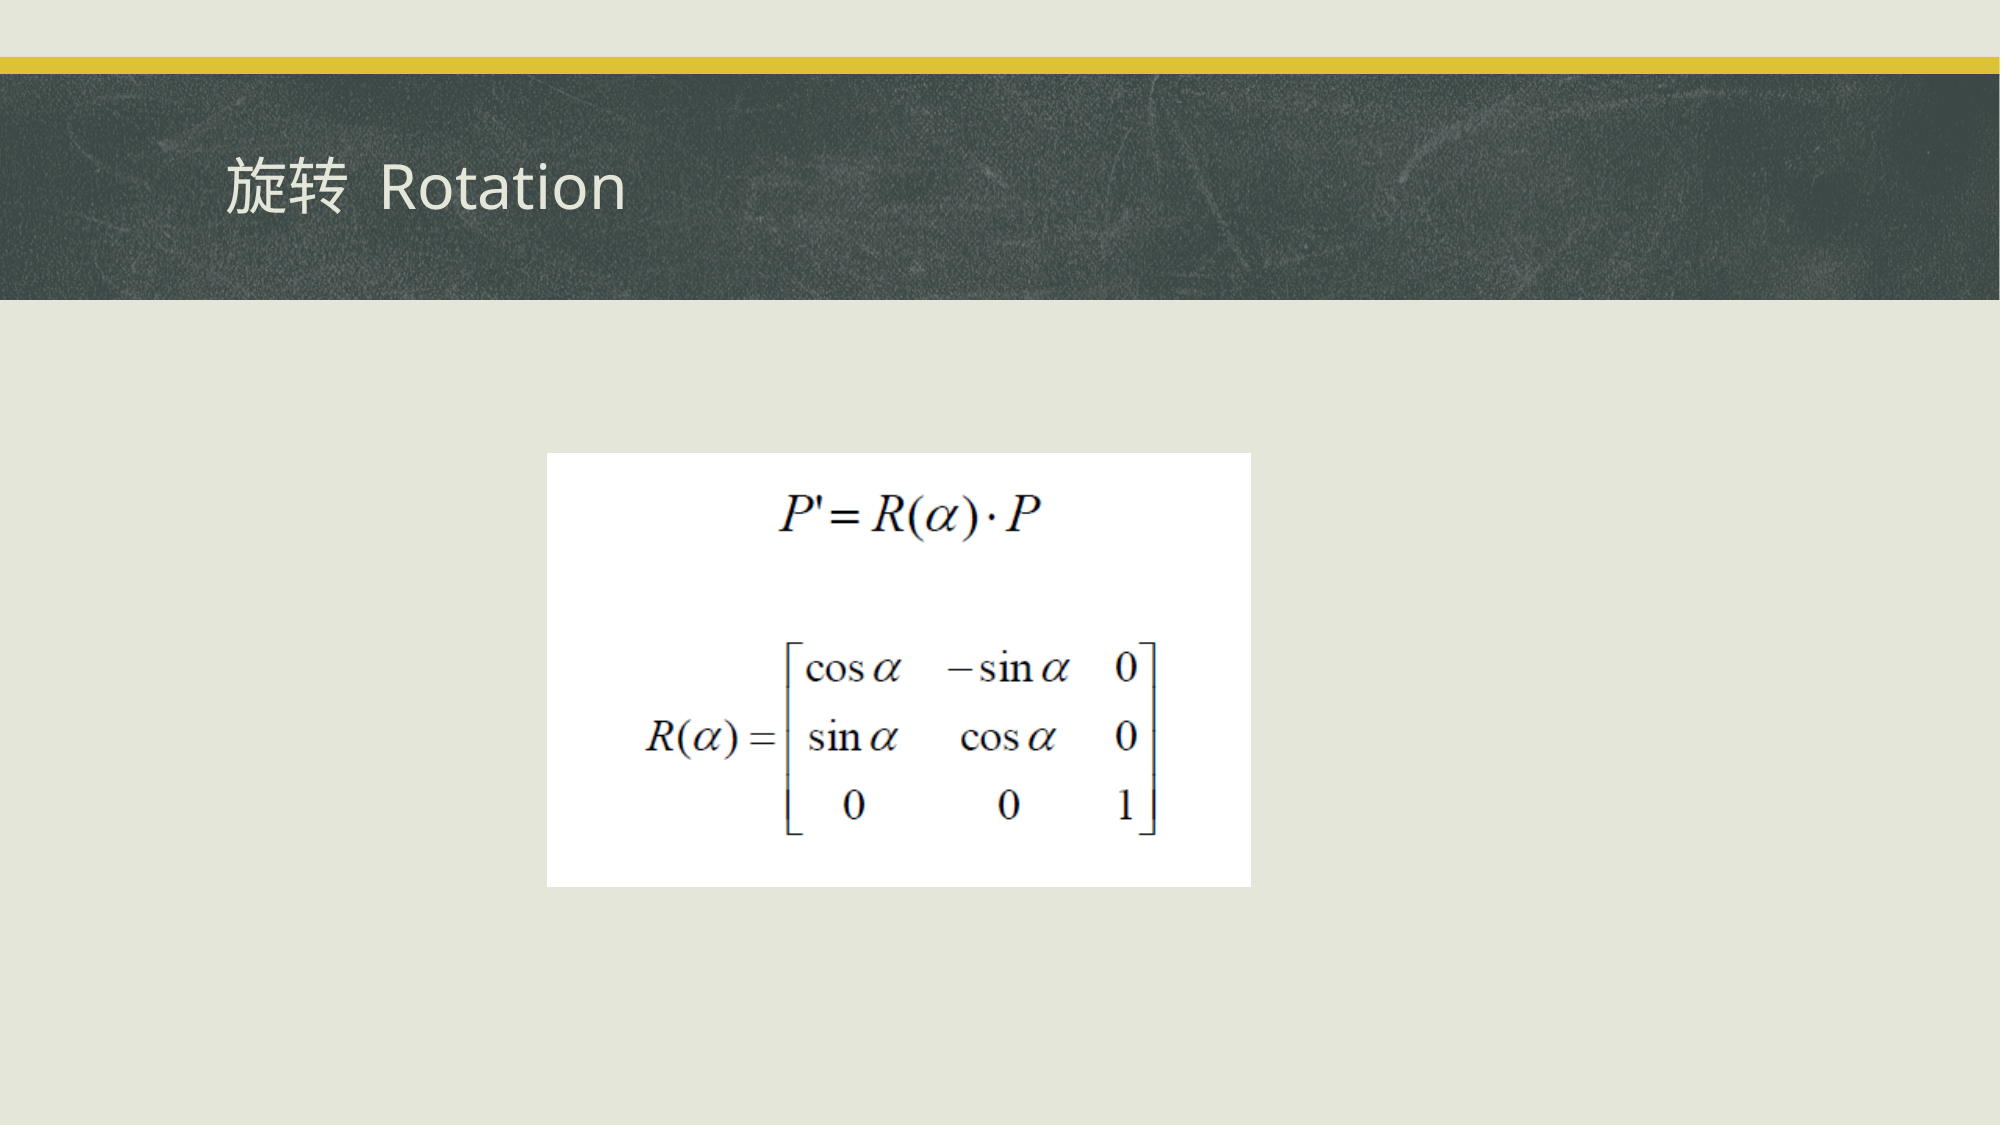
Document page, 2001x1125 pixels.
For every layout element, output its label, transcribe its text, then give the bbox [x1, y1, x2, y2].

picture [0, 74, 2000, 300]
title 旋转 Rotation [210, 76, 1790, 300]
picture [546, 453, 1251, 887]
